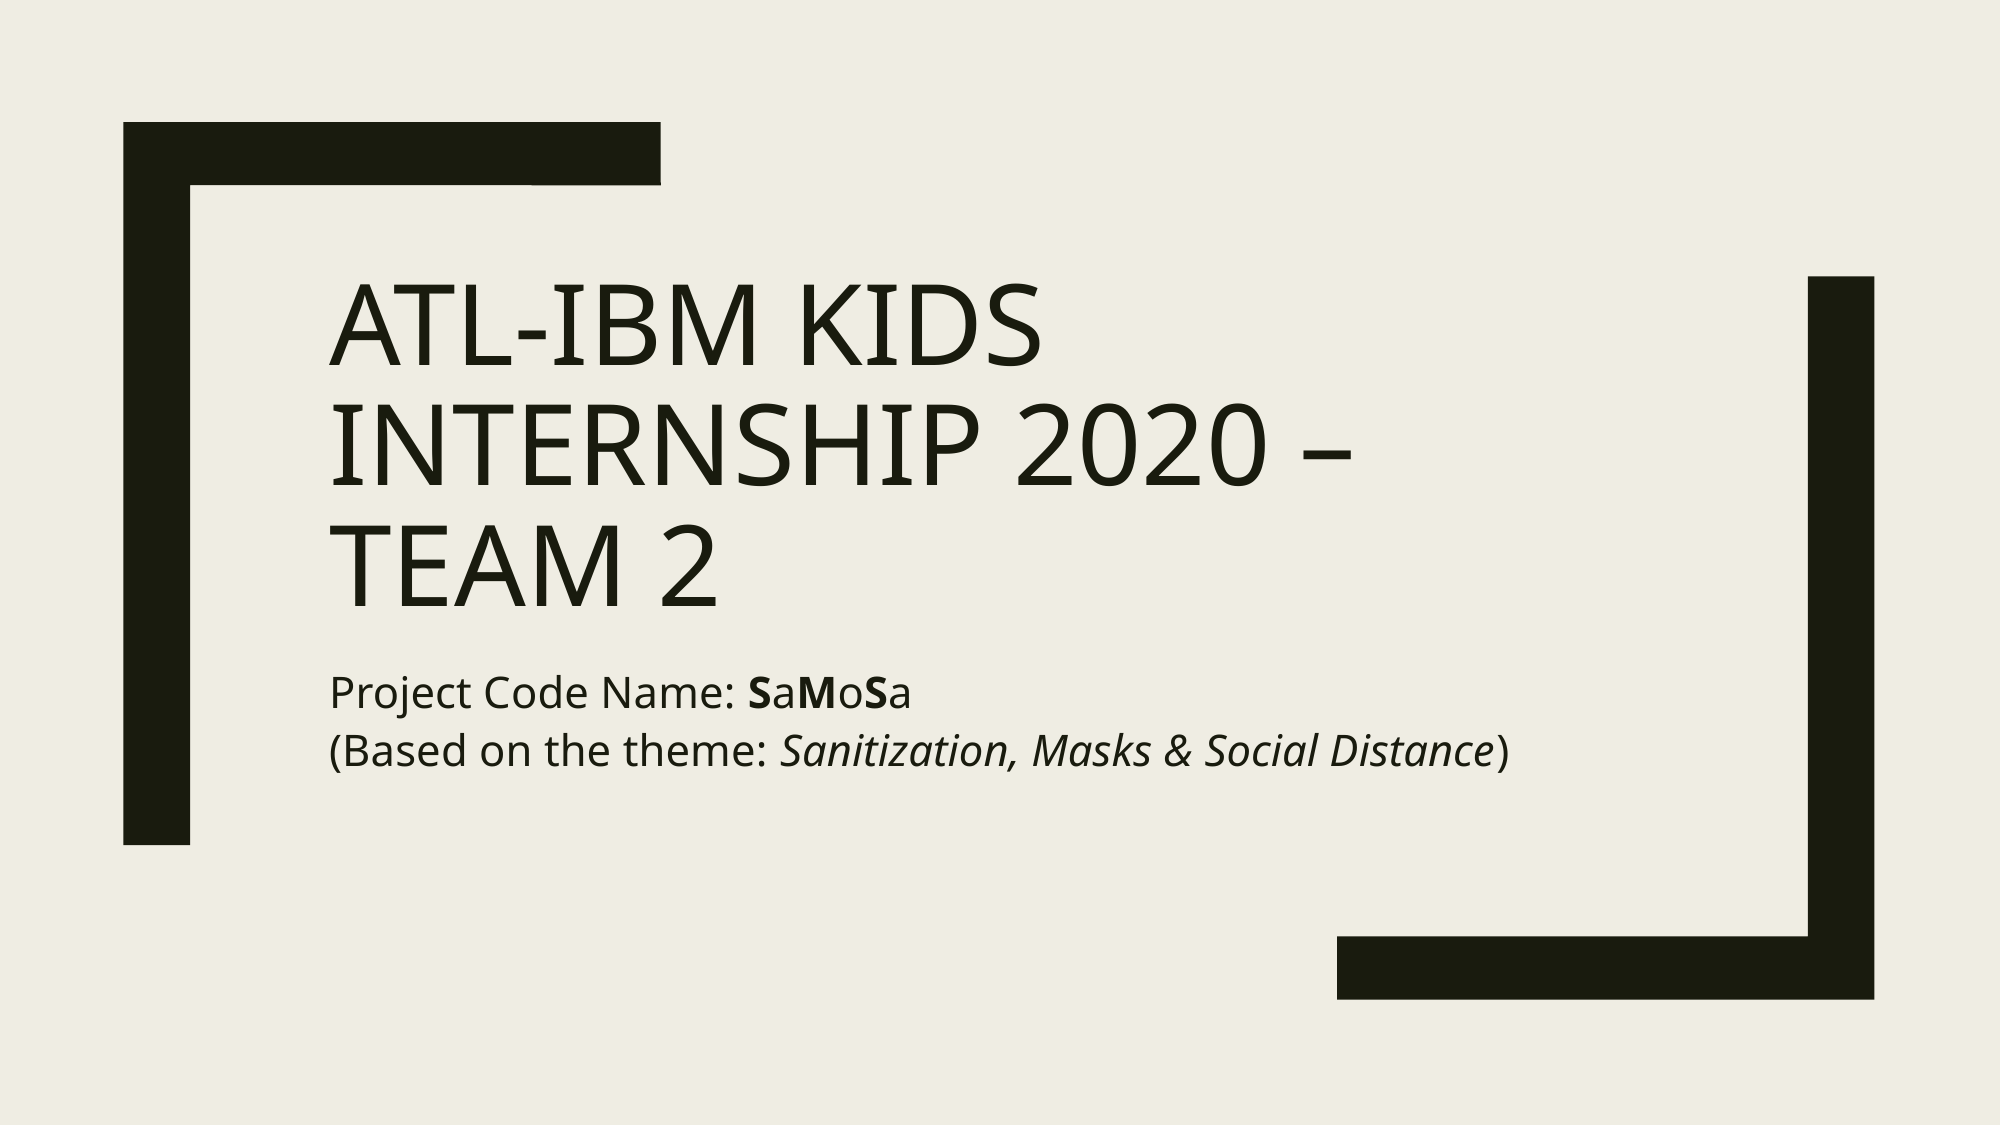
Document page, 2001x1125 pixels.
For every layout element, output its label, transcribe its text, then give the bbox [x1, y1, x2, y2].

title ATL-IBM Kids Internship 2020 – Team 2 [314, 293, 1686, 638]
subtitle Project Code Name: SaMoSa (Based on the theme: Sanitization, Masks & Social Distance) [314, 650, 1578, 829]
